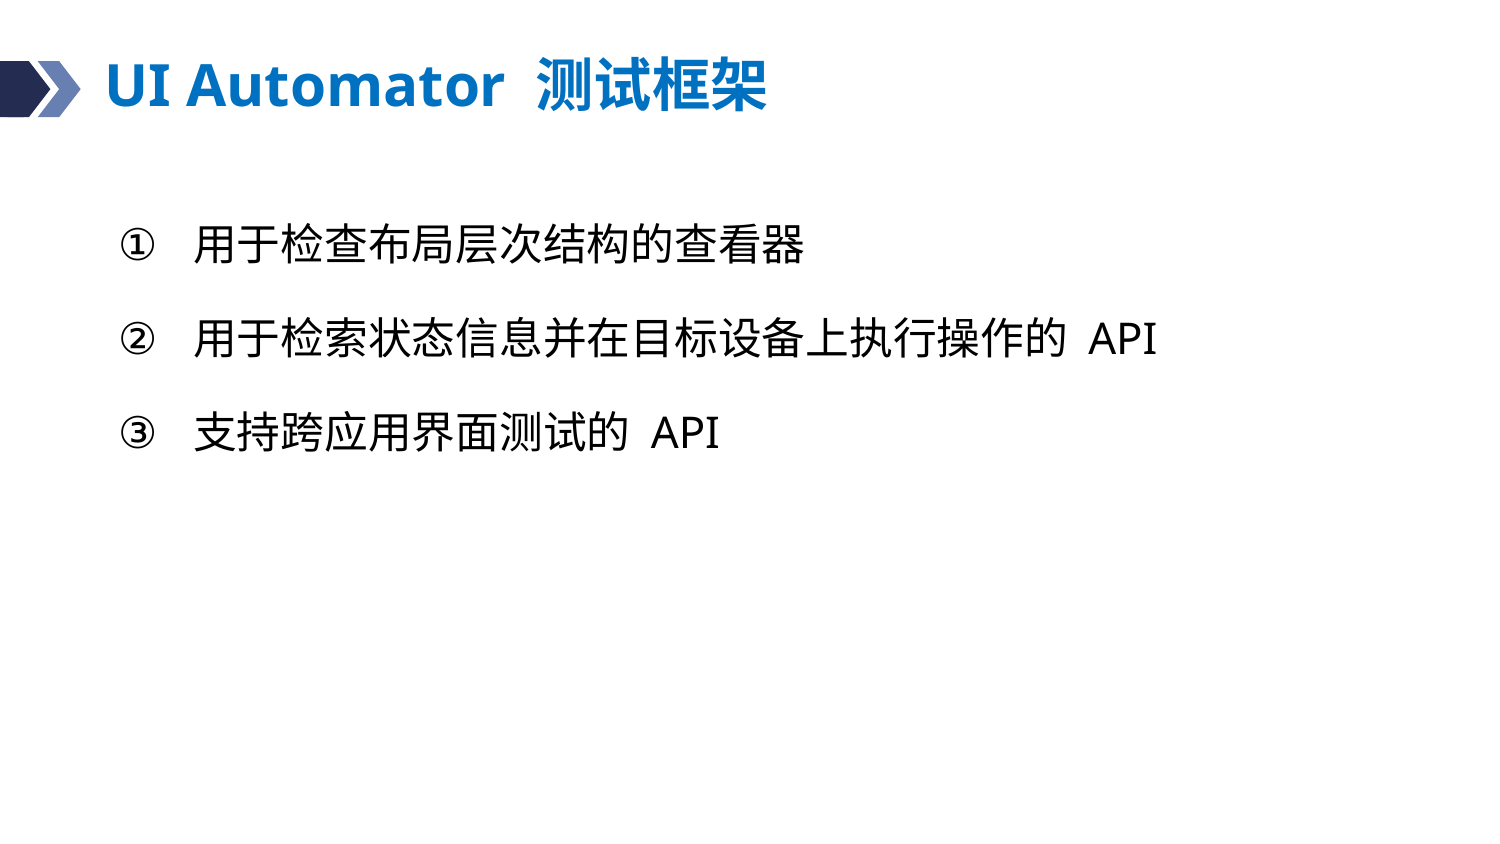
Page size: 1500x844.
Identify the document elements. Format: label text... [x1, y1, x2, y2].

list 用于检查布局层次结构的查看器 用于检索状态信息并在目标设备上执行操作的 API 支持跨应用界面测试的 API [103, 182, 1258, 521]
title UI Automator 测试框架 [89, 38, 1294, 137]
